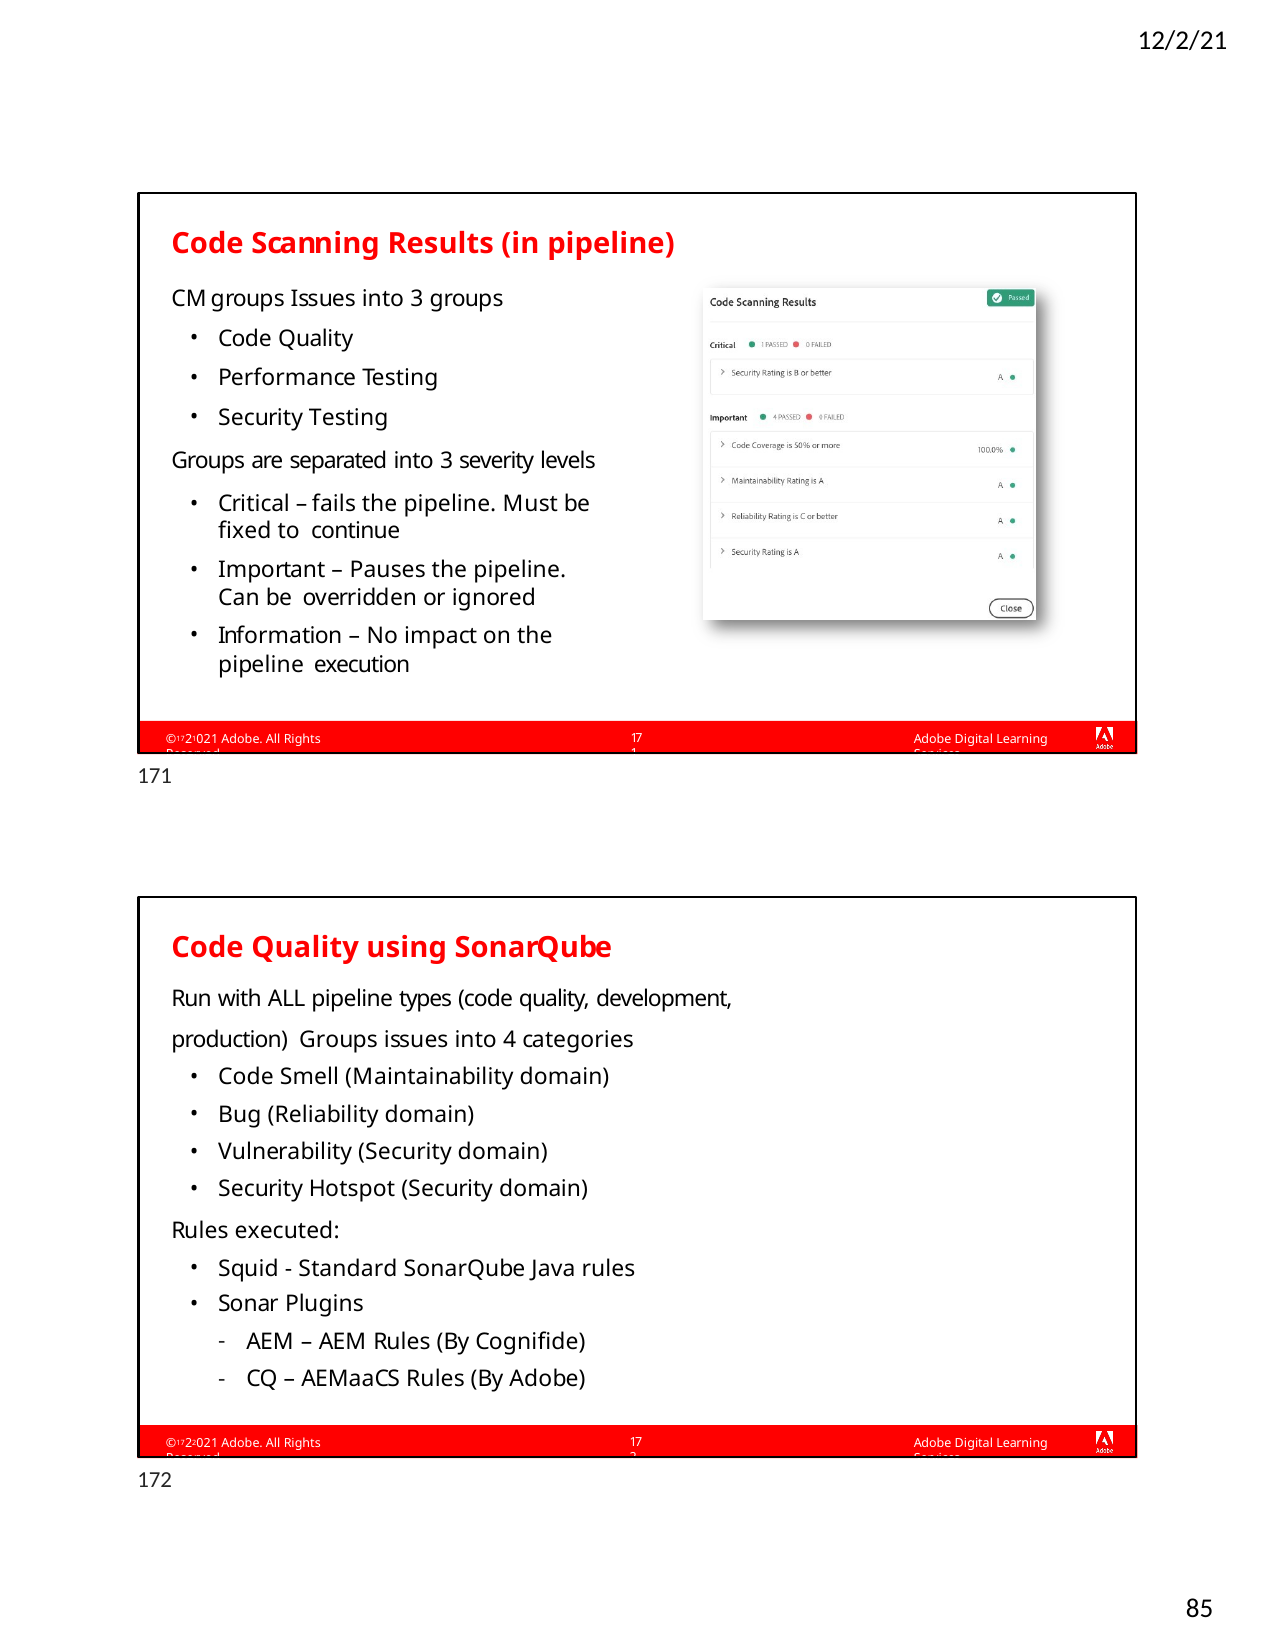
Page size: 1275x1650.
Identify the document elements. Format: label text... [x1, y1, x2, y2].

text_box 172 [135, 1465, 175, 1492]
text_box 12/2/21 [1135, 20, 1230, 55]
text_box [137, 1424, 1138, 1459]
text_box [137, 191, 1138, 755]
slide_number 85 [1179, 1589, 1234, 1650]
text_box [138, 896, 1137, 1424]
text_box 171 [135, 761, 175, 788]
